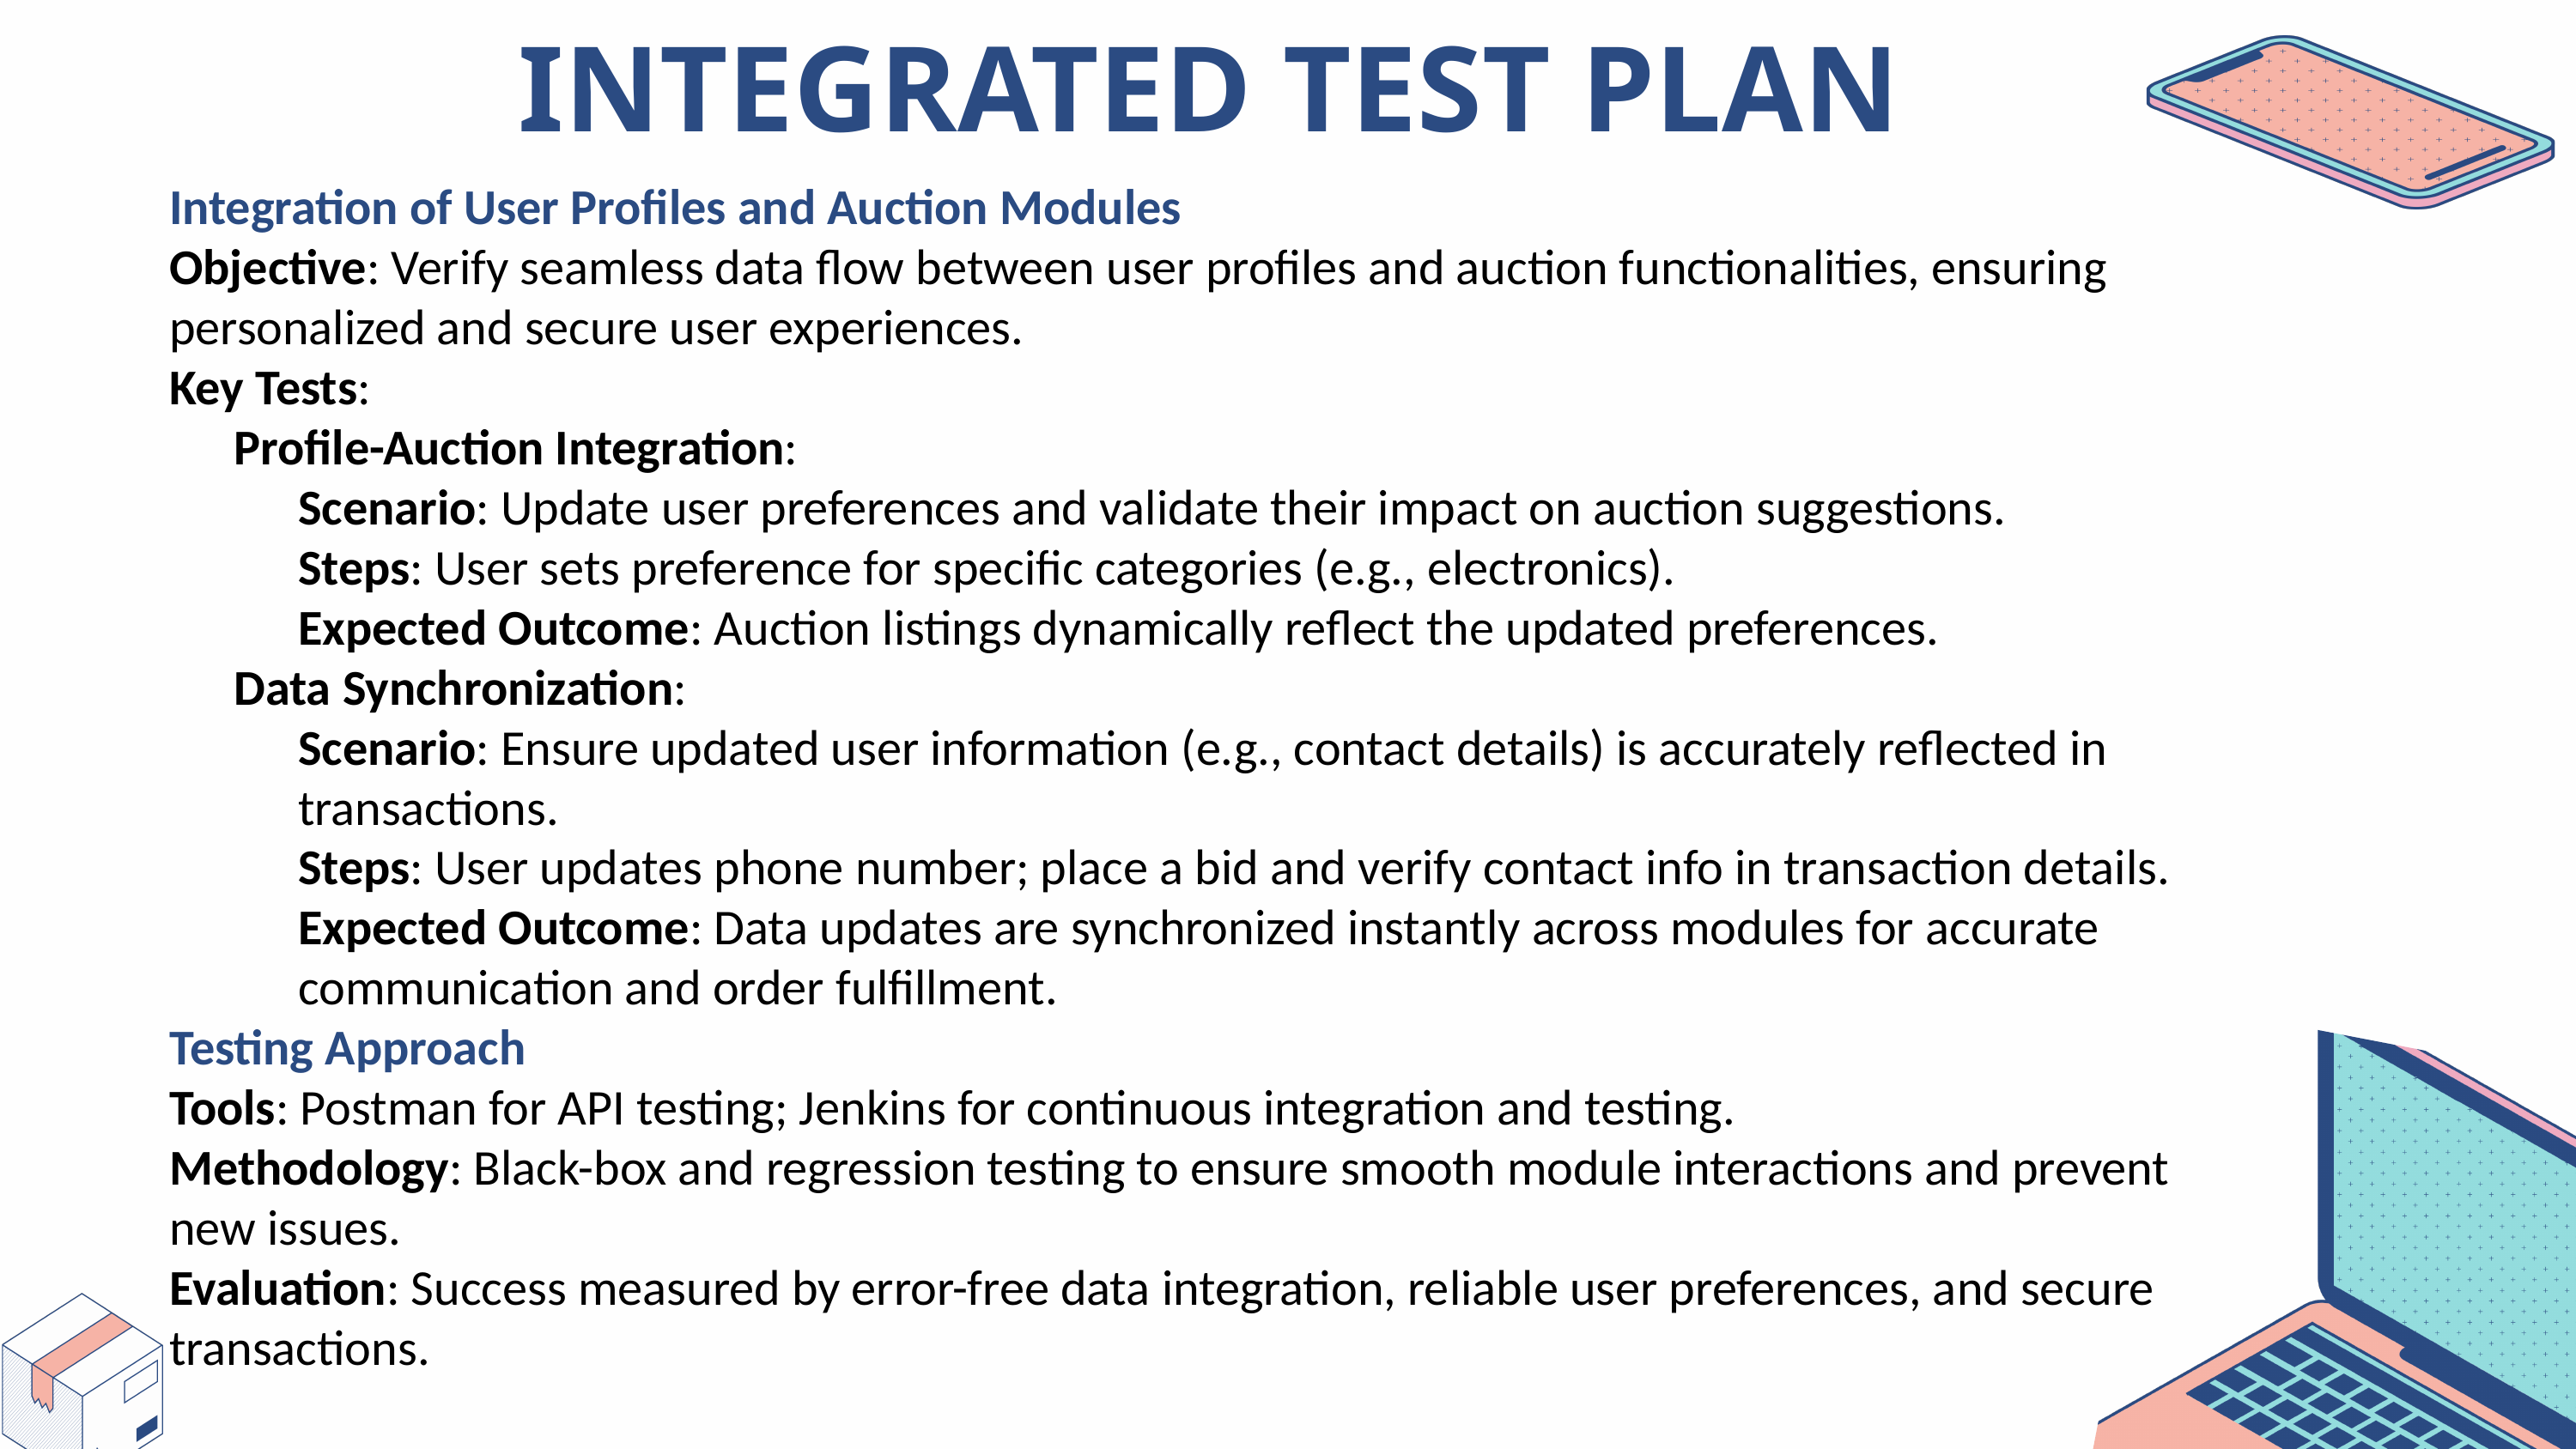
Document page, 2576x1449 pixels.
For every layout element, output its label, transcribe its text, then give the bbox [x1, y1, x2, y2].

text_box [2146, 35, 2555, 209]
text_box [2093, 1010, 2576, 1449]
text_box [2, 1293, 163, 1449]
text_box Integration of User Profiles and Auction Modules Objective: Verify seamless data flow between user profiles and auction functionalities, ensuring personalized and secure user experiences. Key Tests: Profile-Auction Integration: Scenario: Update user preferences and validate their impact on auction suggestions. Steps: User sets preference for specific categories (e.g., electronics). Expected Outcome: Auction listings dynamically reflect the updated preferences. Data Synchronization: Scenario: Ensure updated user information (e.g., contact details) is accurately reflected in transactions. Steps: User updates phone number; place a bid and verify contact info in transaction details. Expected Outcome: Data updates are synchronized instantly across modules for accurate communication and order fulfillment. Testing Approach Tools: Postman for API testing; Jenkins for continuous integration and testing. Methodology: Black-box and regression testing to ensure smooth module interactions and prevent new issues. Evaluation: Success measured by error-free data integration, reliable user preferences, and secure transactions. [169, 173, 2217, 1439]
text_box INTEGRATED TEST PLAN [515, 35, 1904, 156]
